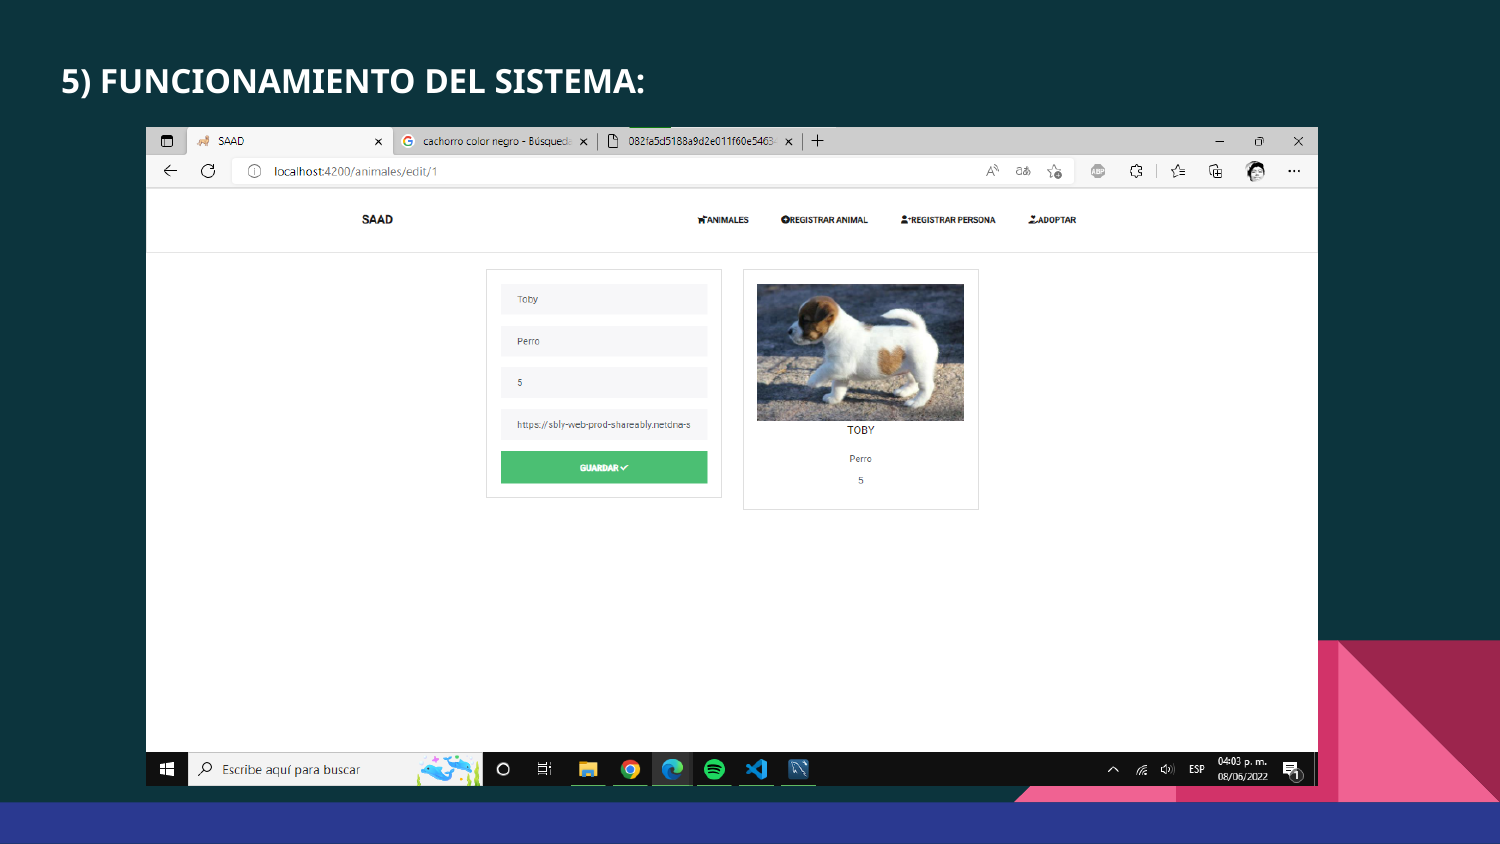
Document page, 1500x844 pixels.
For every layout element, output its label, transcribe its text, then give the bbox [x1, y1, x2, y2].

list 5) FUNCIONAMIENTO DEL SISTEMA: [45, 39, 1488, 136]
picture [146, 126, 1318, 786]
